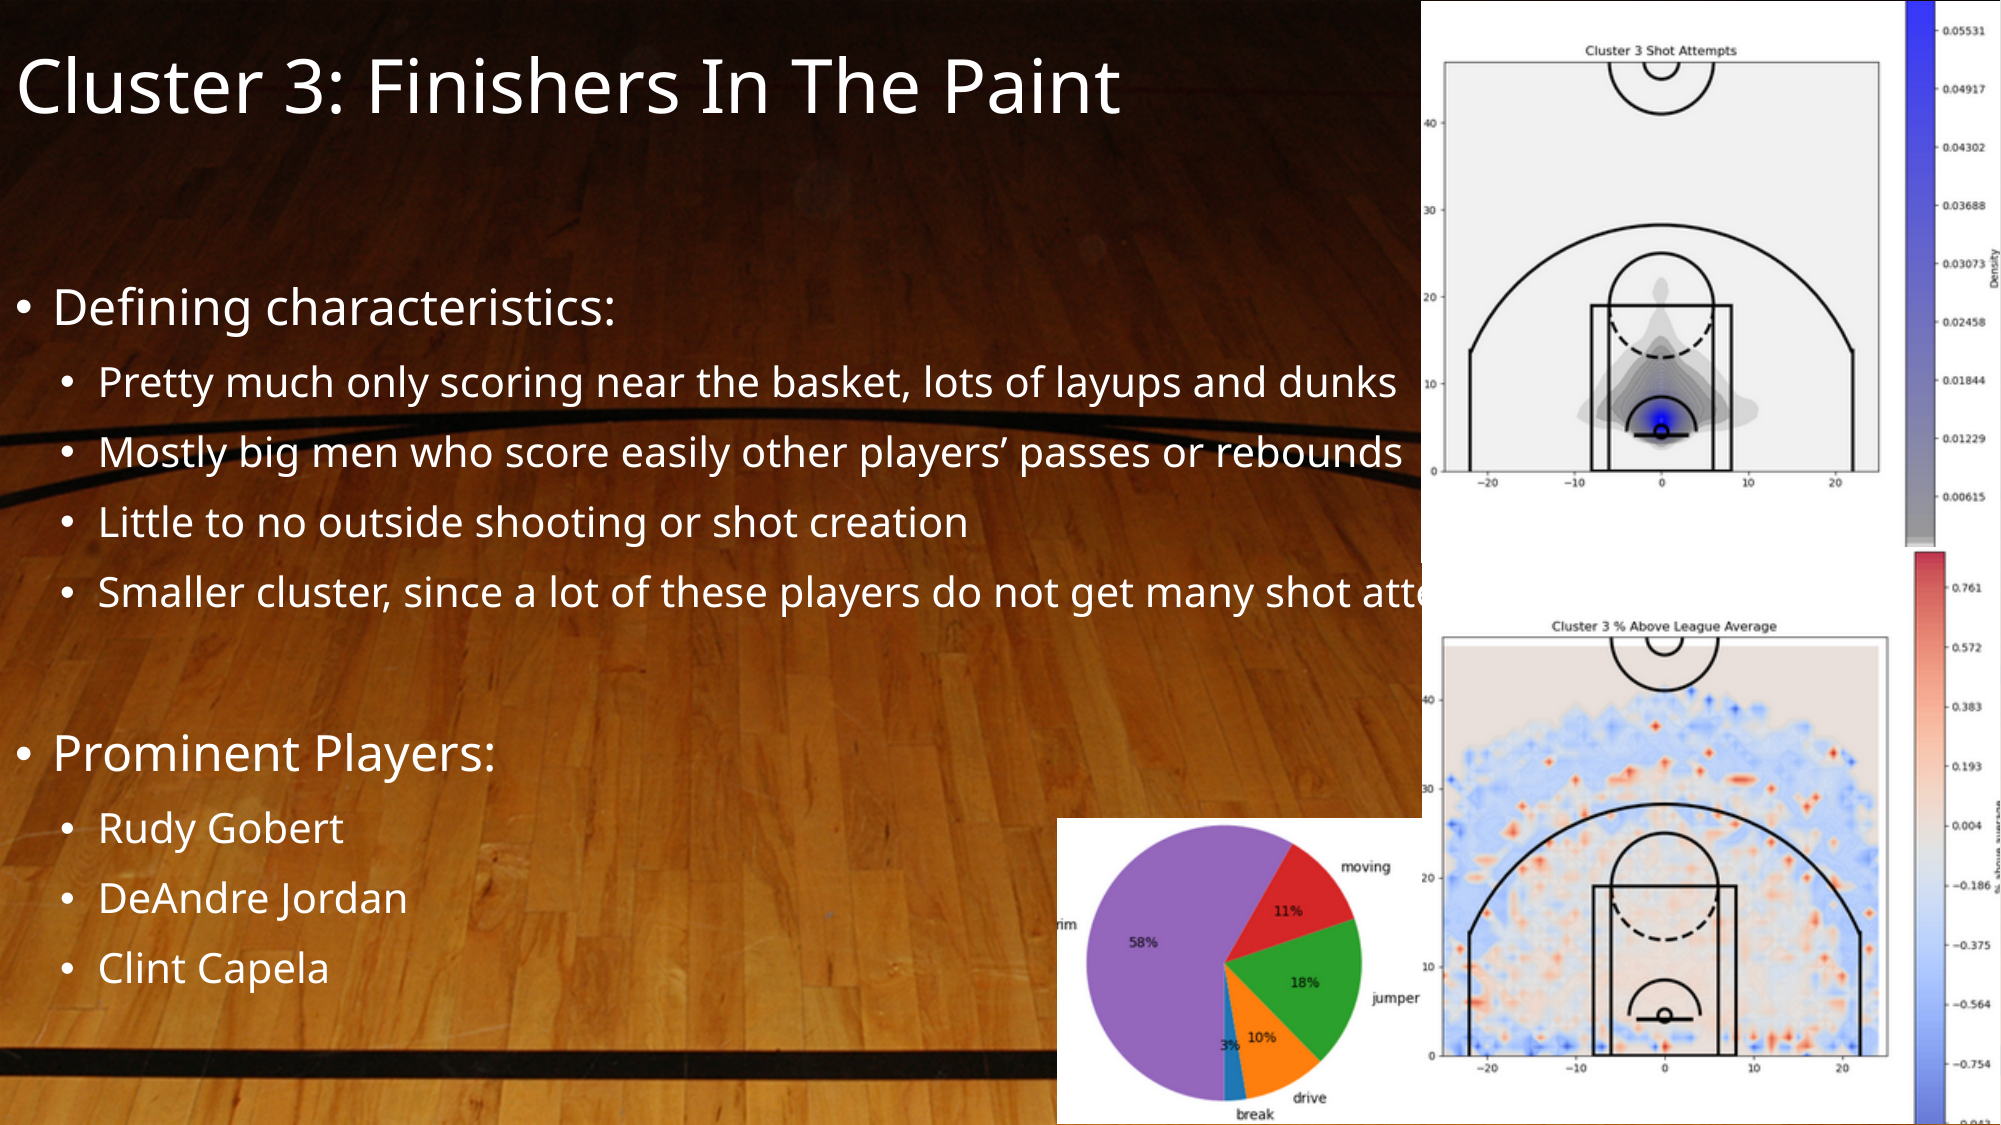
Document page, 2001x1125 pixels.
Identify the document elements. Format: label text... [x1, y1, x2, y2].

title Cluster 3: Finishers In The Paint [0, 0, 1825, 138]
picture [0, 0, 2001, 1125]
list Defining characteristics: Pretty much only scoring near the basket, lots of layups and dunks Mostly big men who score easily other players’ passes or rebounds Little to no outside shooting or shot creation Smaller cluster, since a lot of these players do not get many shot attempts Prominent Players: Rudy Gobert DeAndre Jordan Clint Capela [0, 275, 1422, 1013]
